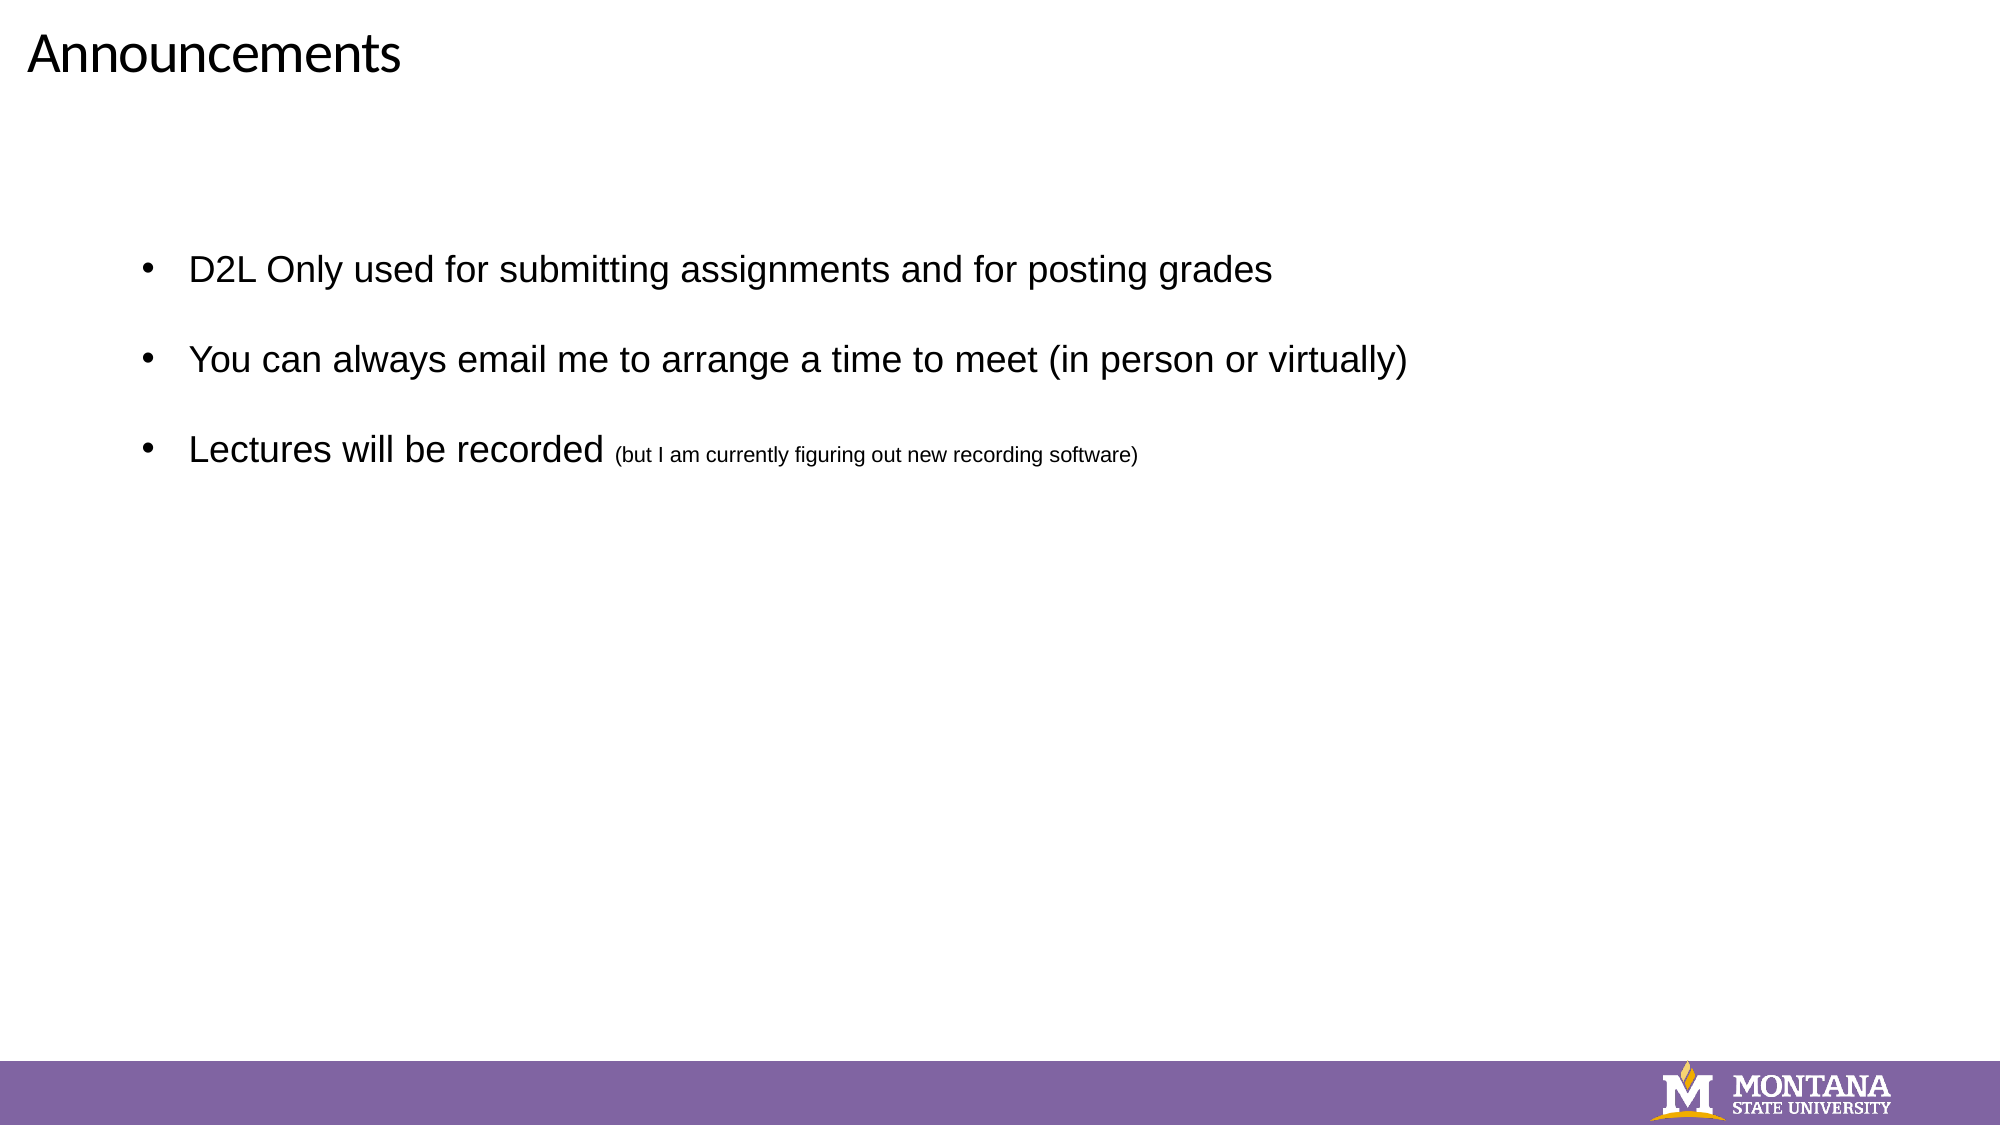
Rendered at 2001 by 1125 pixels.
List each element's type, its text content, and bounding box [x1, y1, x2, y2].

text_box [0, 1060, 1647, 1125]
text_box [1892, 1060, 2000, 1125]
text_box Announcements [24, 12, 900, 85]
picture [1649, 1060, 1892, 1122]
text_box D2L Only used for submitting assignments and for posting grades You can always email me to arrange a time to meet (in person or virtually) Lectures will be recorded (but I am currently figuring out new recording software) [126, 237, 1424, 478]
